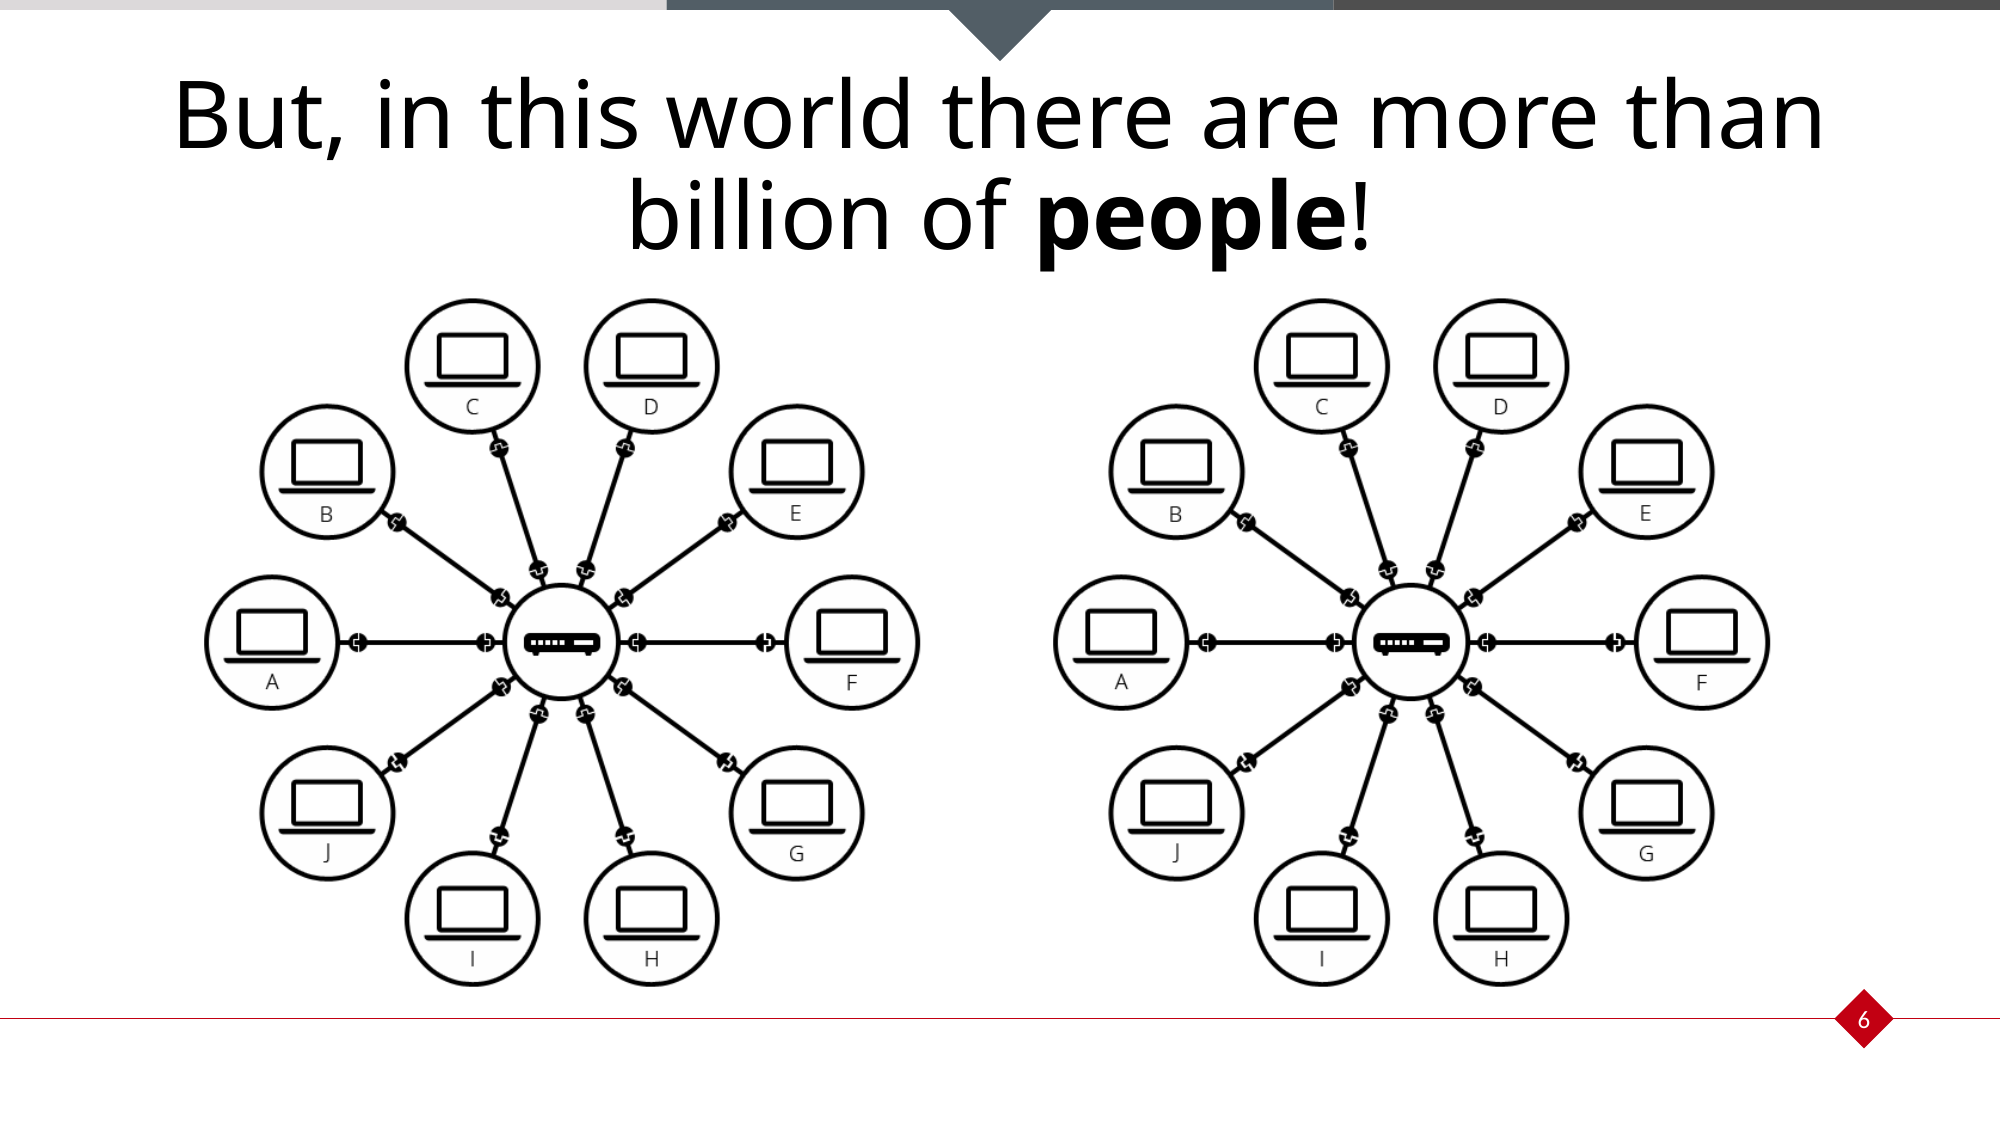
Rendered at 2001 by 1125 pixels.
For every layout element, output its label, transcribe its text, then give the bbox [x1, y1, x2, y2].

picture [202, 277, 931, 994]
picture [1052, 277, 1781, 994]
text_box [0, 0, 2000, 46]
text_box But, in this world there are more than billion of people! [137, 59, 1863, 278]
